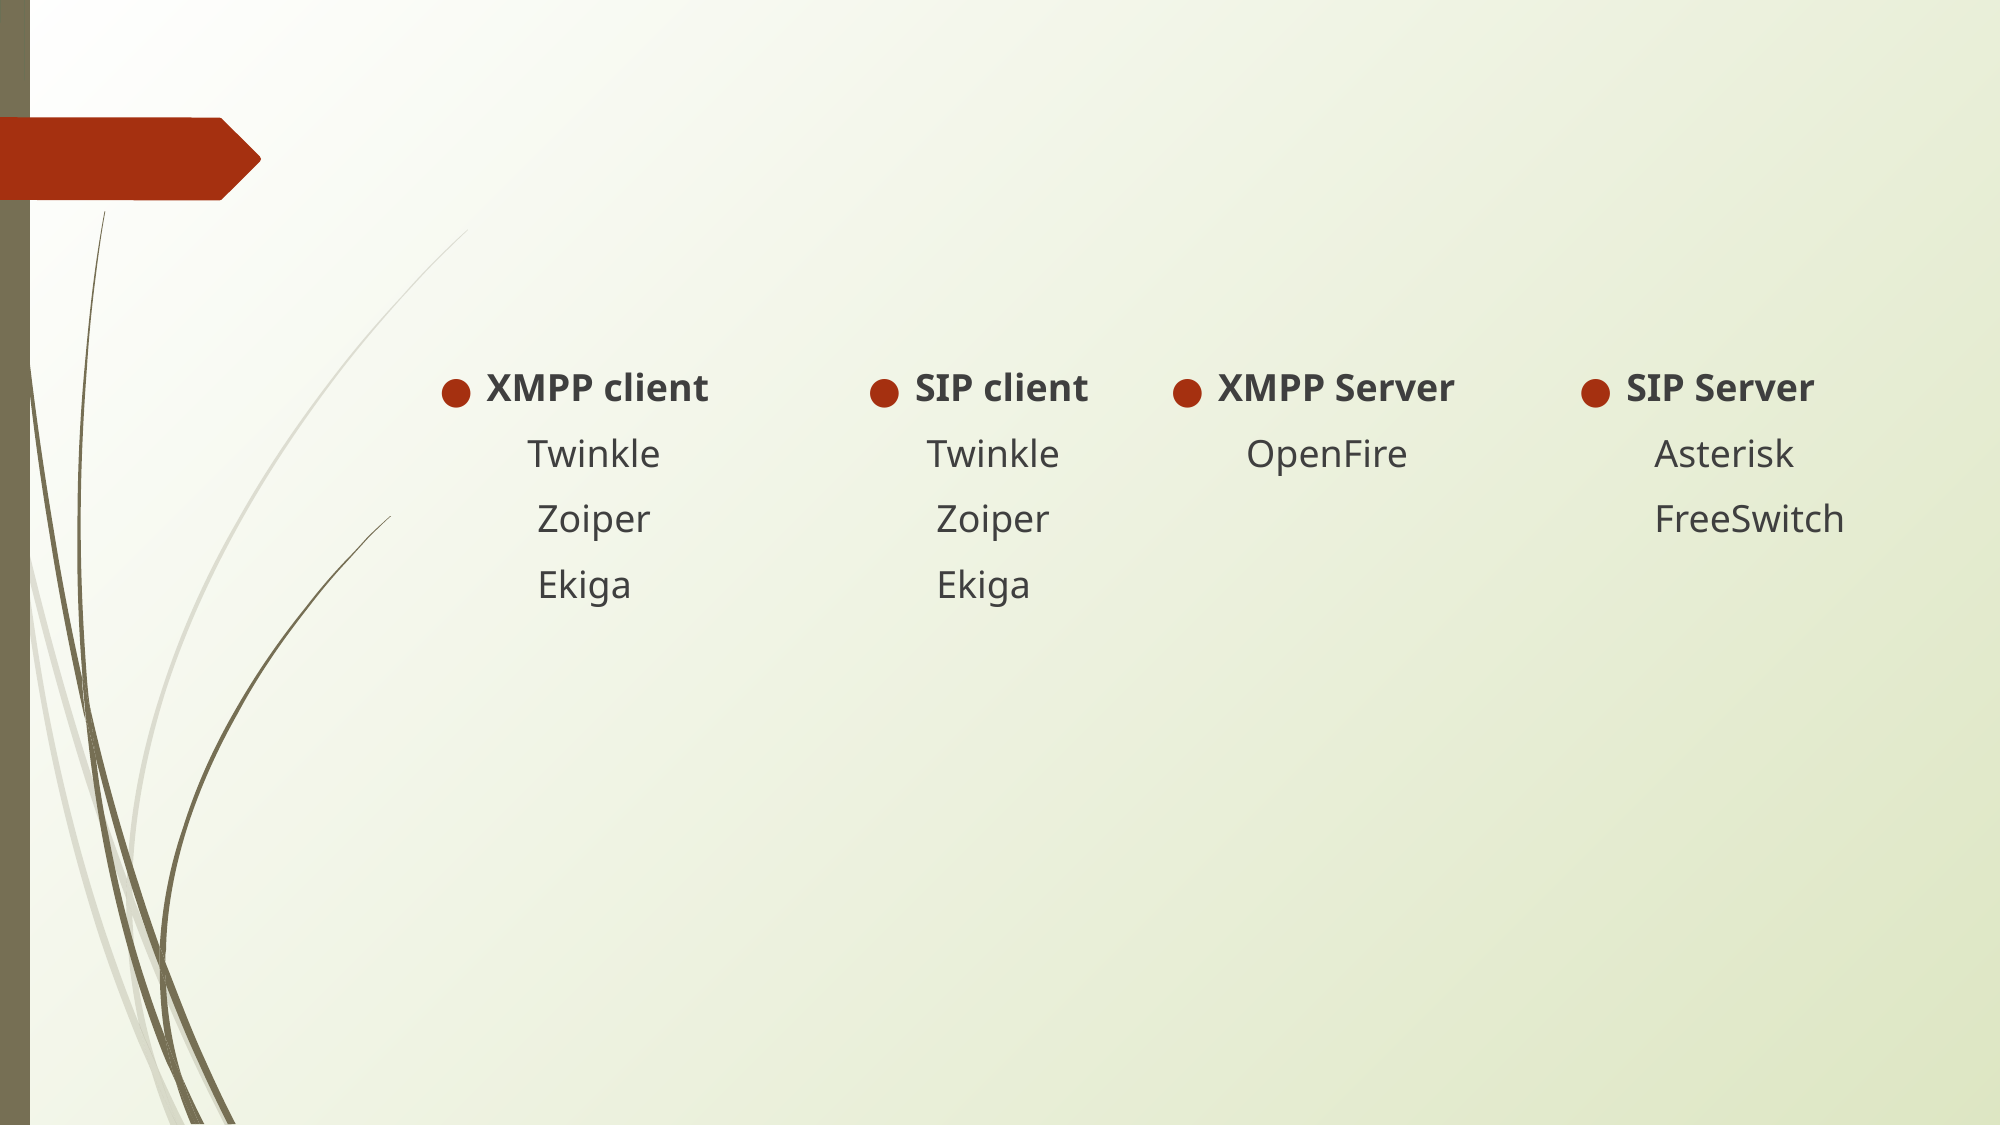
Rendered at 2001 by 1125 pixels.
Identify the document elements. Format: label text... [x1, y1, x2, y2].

text_box SIP client Twinkle Zoiper Ekiga [853, 356, 1137, 629]
list XMPP client Twinkle Zoiper Ekiga [424, 356, 729, 970]
text_box XMPP Server OpenFire [1156, 356, 1564, 488]
text_box SIP Server Asterisk FreeSwitch [1564, 356, 1938, 559]
